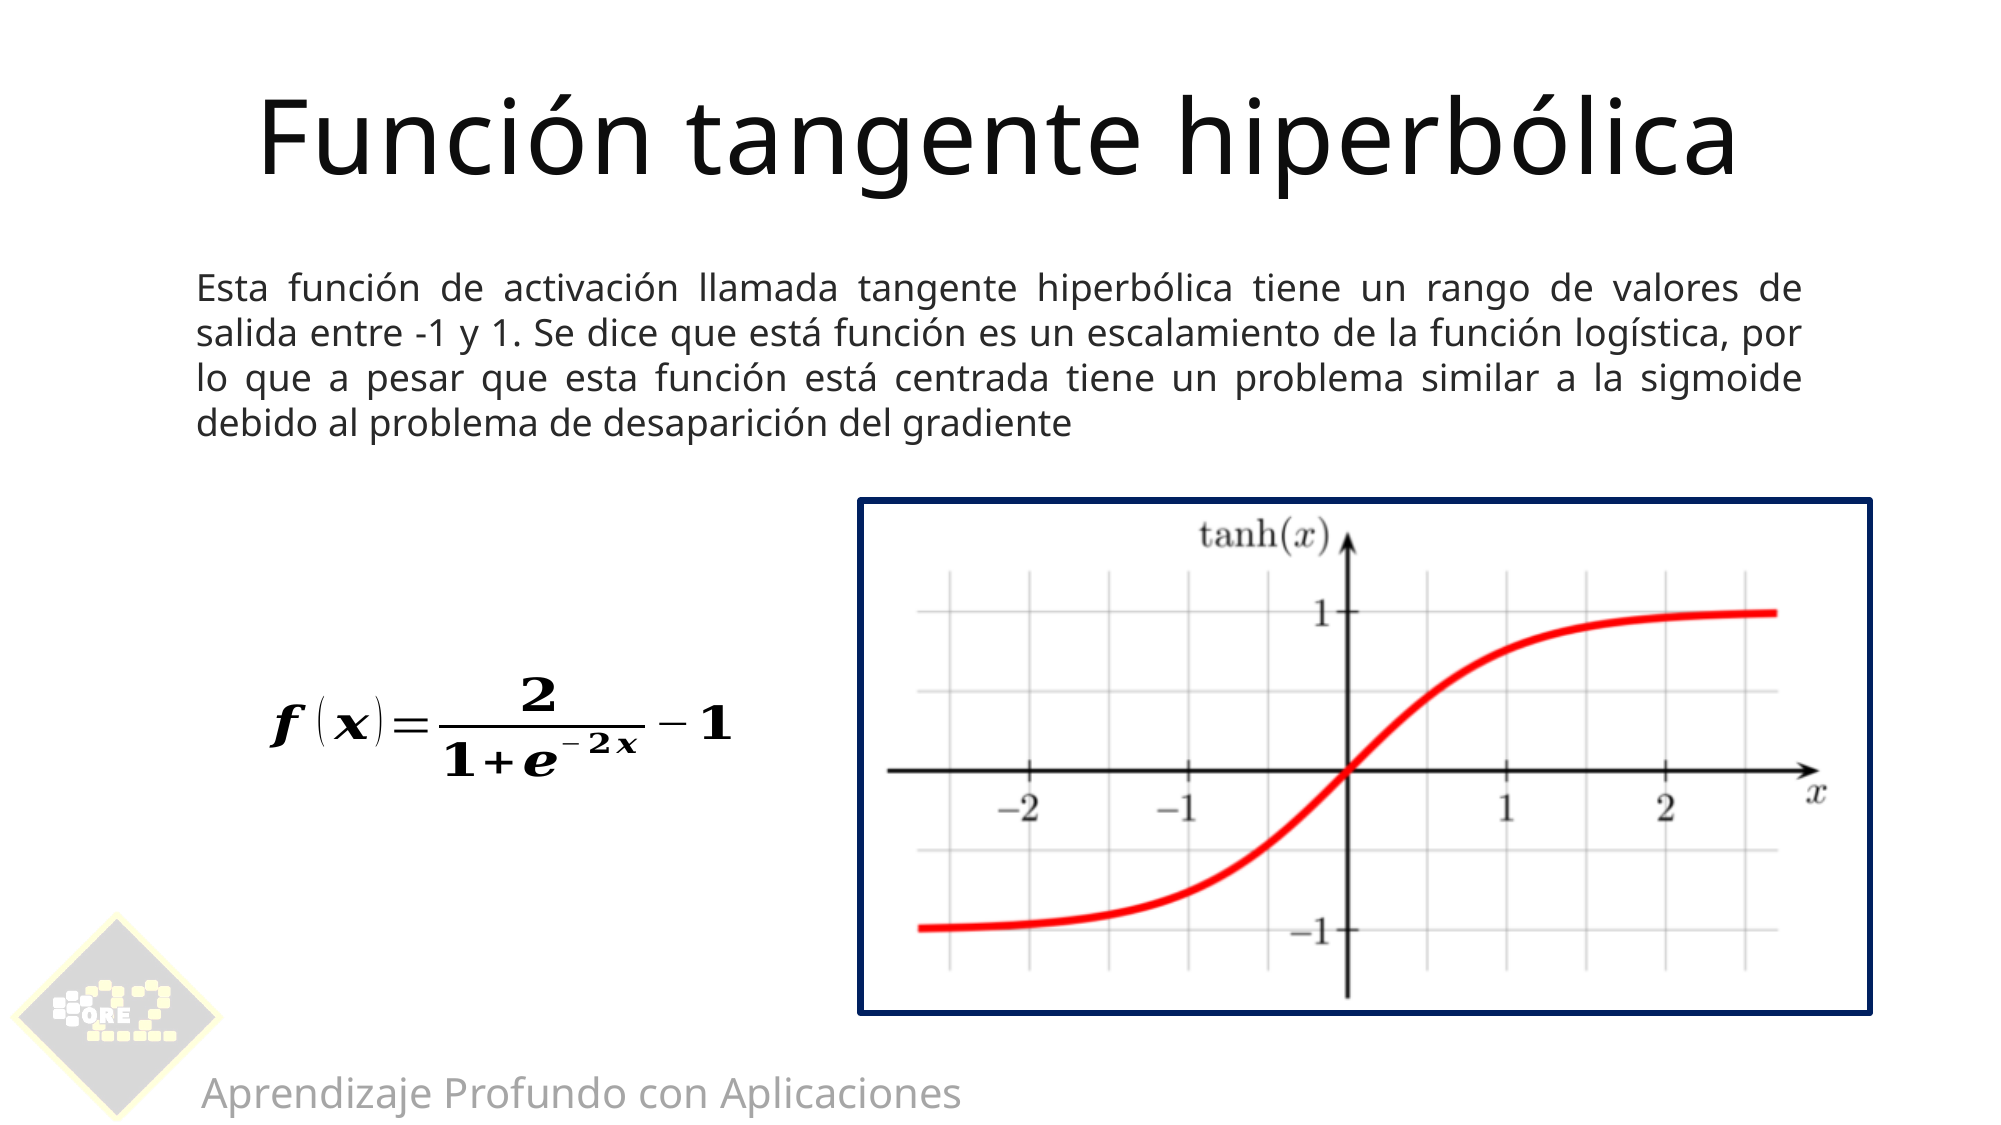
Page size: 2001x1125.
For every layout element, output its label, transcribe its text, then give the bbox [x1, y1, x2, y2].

text_box Función tangente hiperbólica [193, 87, 1806, 182]
picture [0, 910, 228, 1125]
text_box Aprendizaje Profundo con Aplicaciones [234, 1059, 1090, 1125]
picture [863, 503, 1867, 1011]
text_box Esta función de activación llamada tangente hiperbólica tiene un rango de valores de salida entre -1 y 1. Se dice que está función es un escalamiento de la función logística, por lo que a pesar que esta función está centrada tiene un problema similar a la sigmoide debido al problema de desaparición del gradiente [181, 257, 1819, 452]
